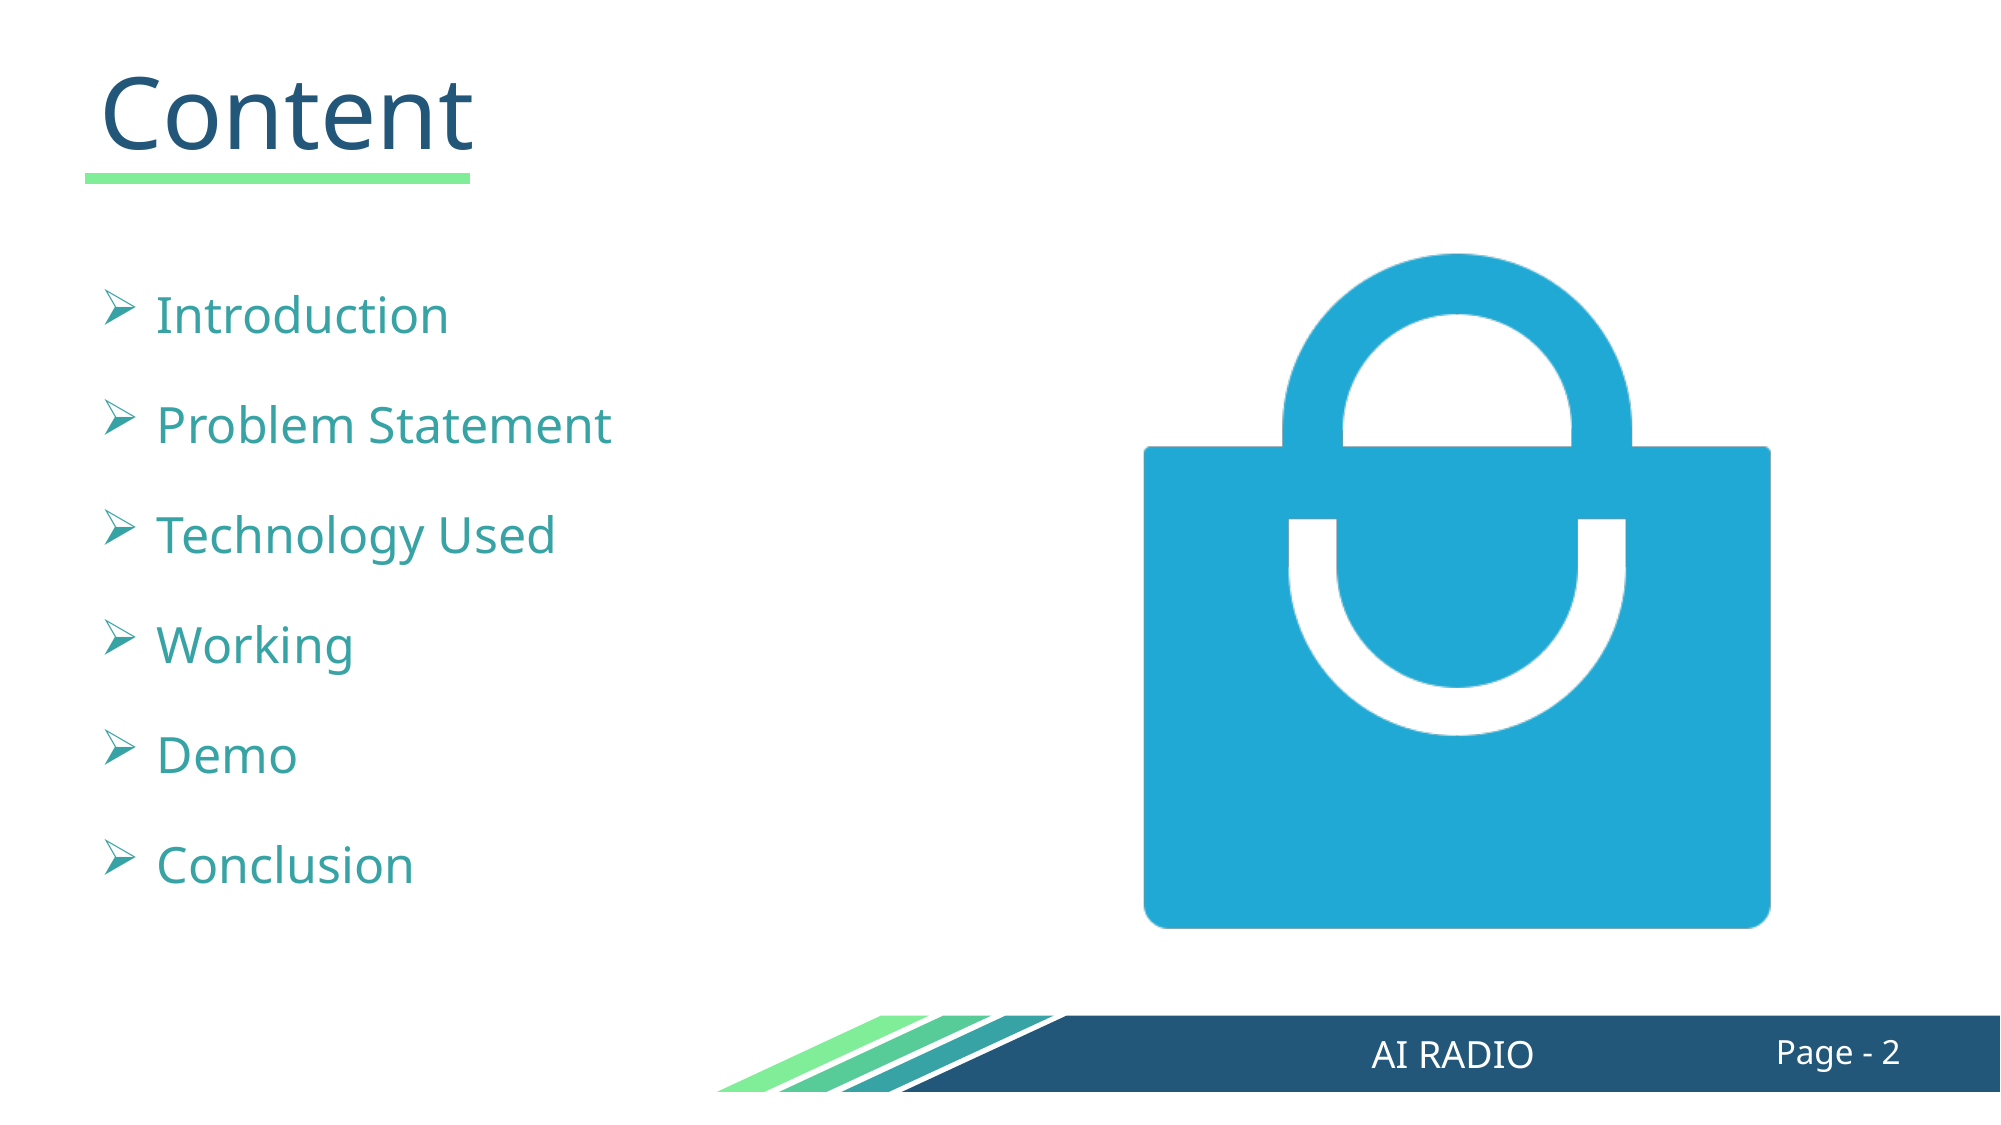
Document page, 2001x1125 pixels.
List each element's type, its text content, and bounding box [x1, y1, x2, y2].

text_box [717, 1015, 2000, 1092]
text_box Introduction Problem Statement Technology Used Working Demo Conclusion [85, 276, 802, 901]
picture [1072, 206, 1843, 978]
text_box Content [84, 42, 1000, 177]
